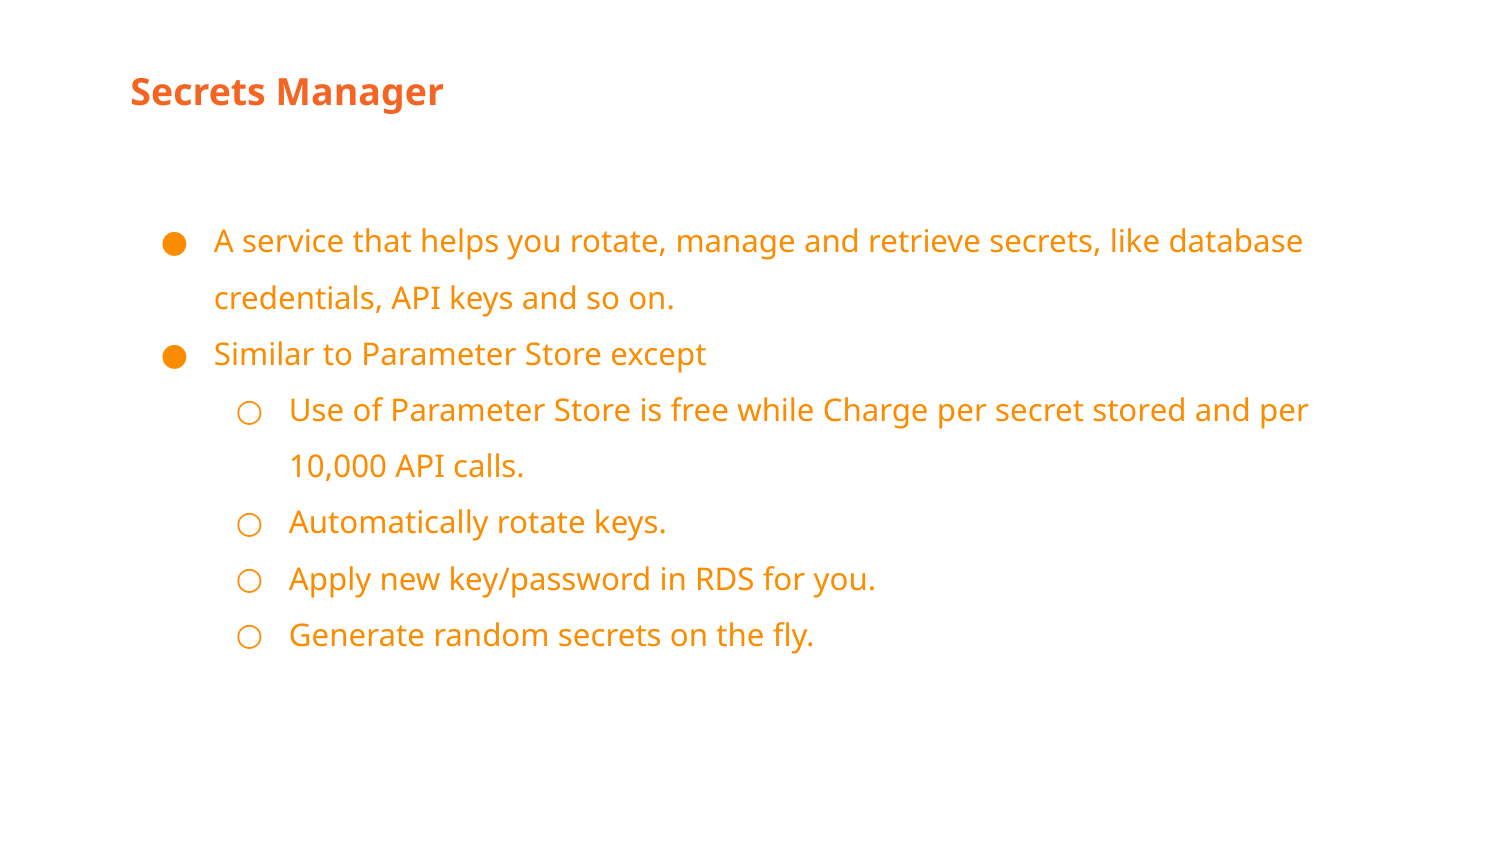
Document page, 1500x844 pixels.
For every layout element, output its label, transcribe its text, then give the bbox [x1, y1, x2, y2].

title A service that helps you rotate, manage and retrieve secrets, like database credentials, API keys and so on. Similar to Parameter Store except Use of Parameter Store is free while Charge per secret stored and per 10,000 API calls. Automatically rotate keys. Apply new key/password in RDS for you. Generate random secrets on the fly. [123, 187, 1412, 752]
title Secrets Manager [115, 52, 1339, 179]
